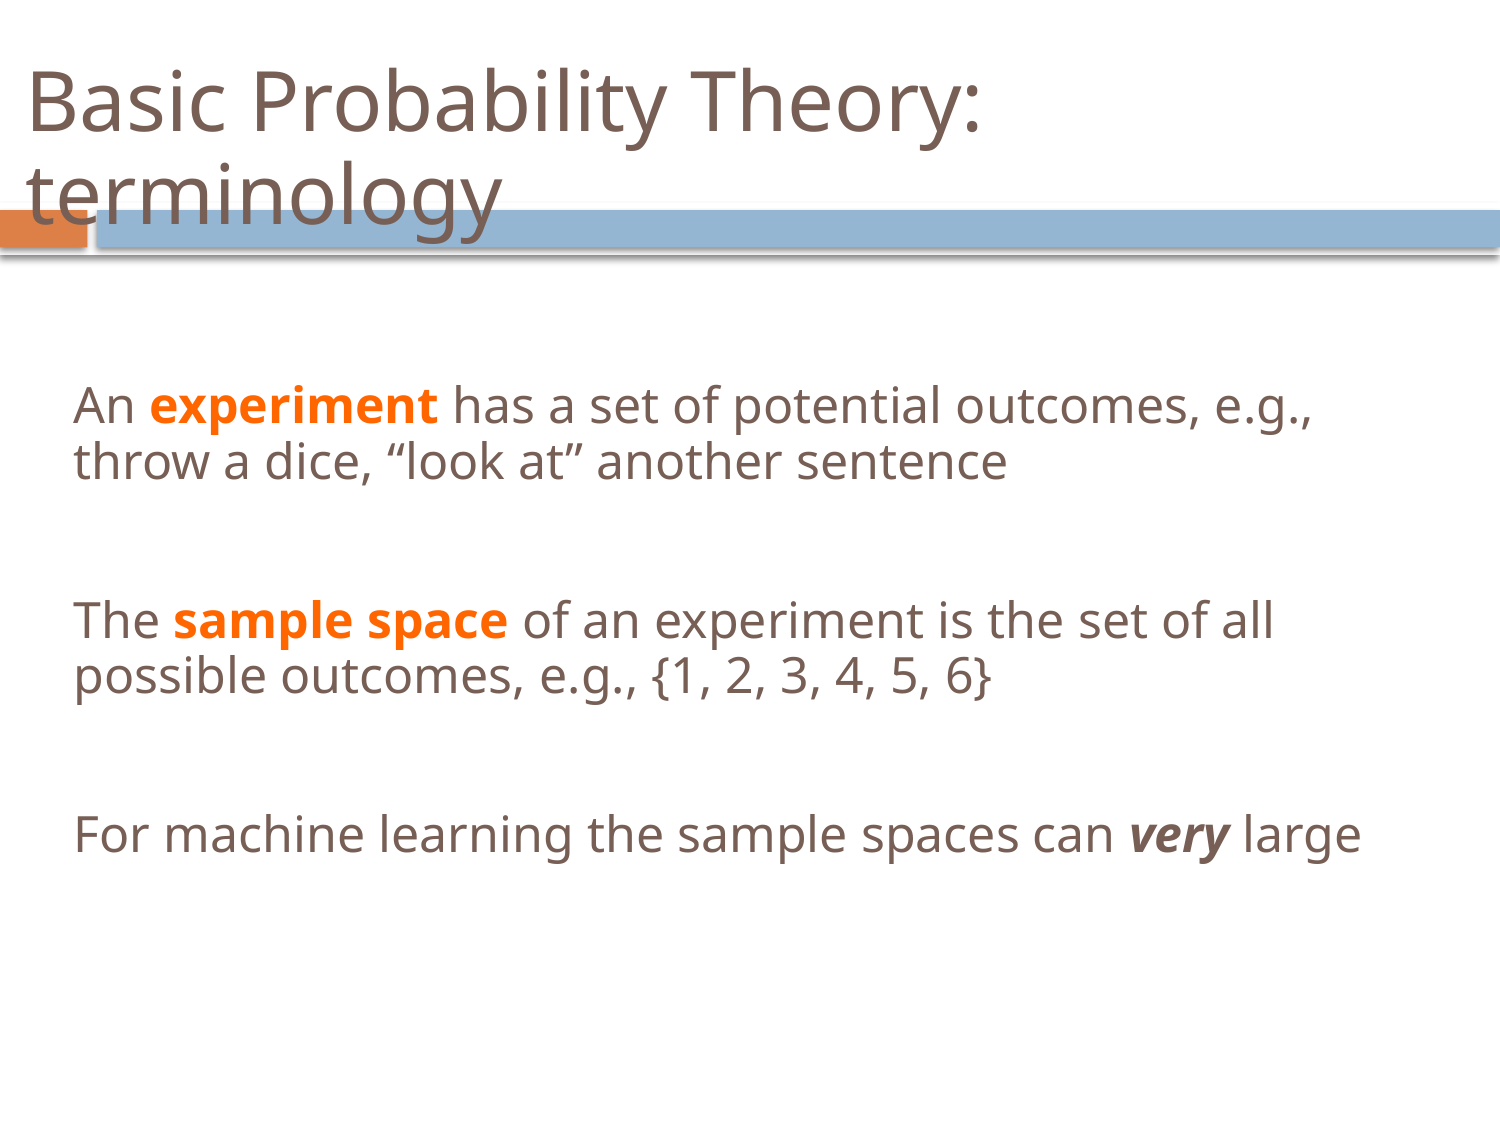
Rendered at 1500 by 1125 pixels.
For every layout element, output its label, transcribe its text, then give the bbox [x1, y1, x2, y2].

list An experiment has a set of potential outcomes, e.g., throw a dice, “look at” another sentence The sample space of an experiment is the set of all possible outcomes, e.g., {1, 2, 3, 4, 5, 6} For machine learning the sample spaces can very large [63, 375, 1415, 1022]
title Basic Probability Theory: terminology [15, 51, 1475, 249]
